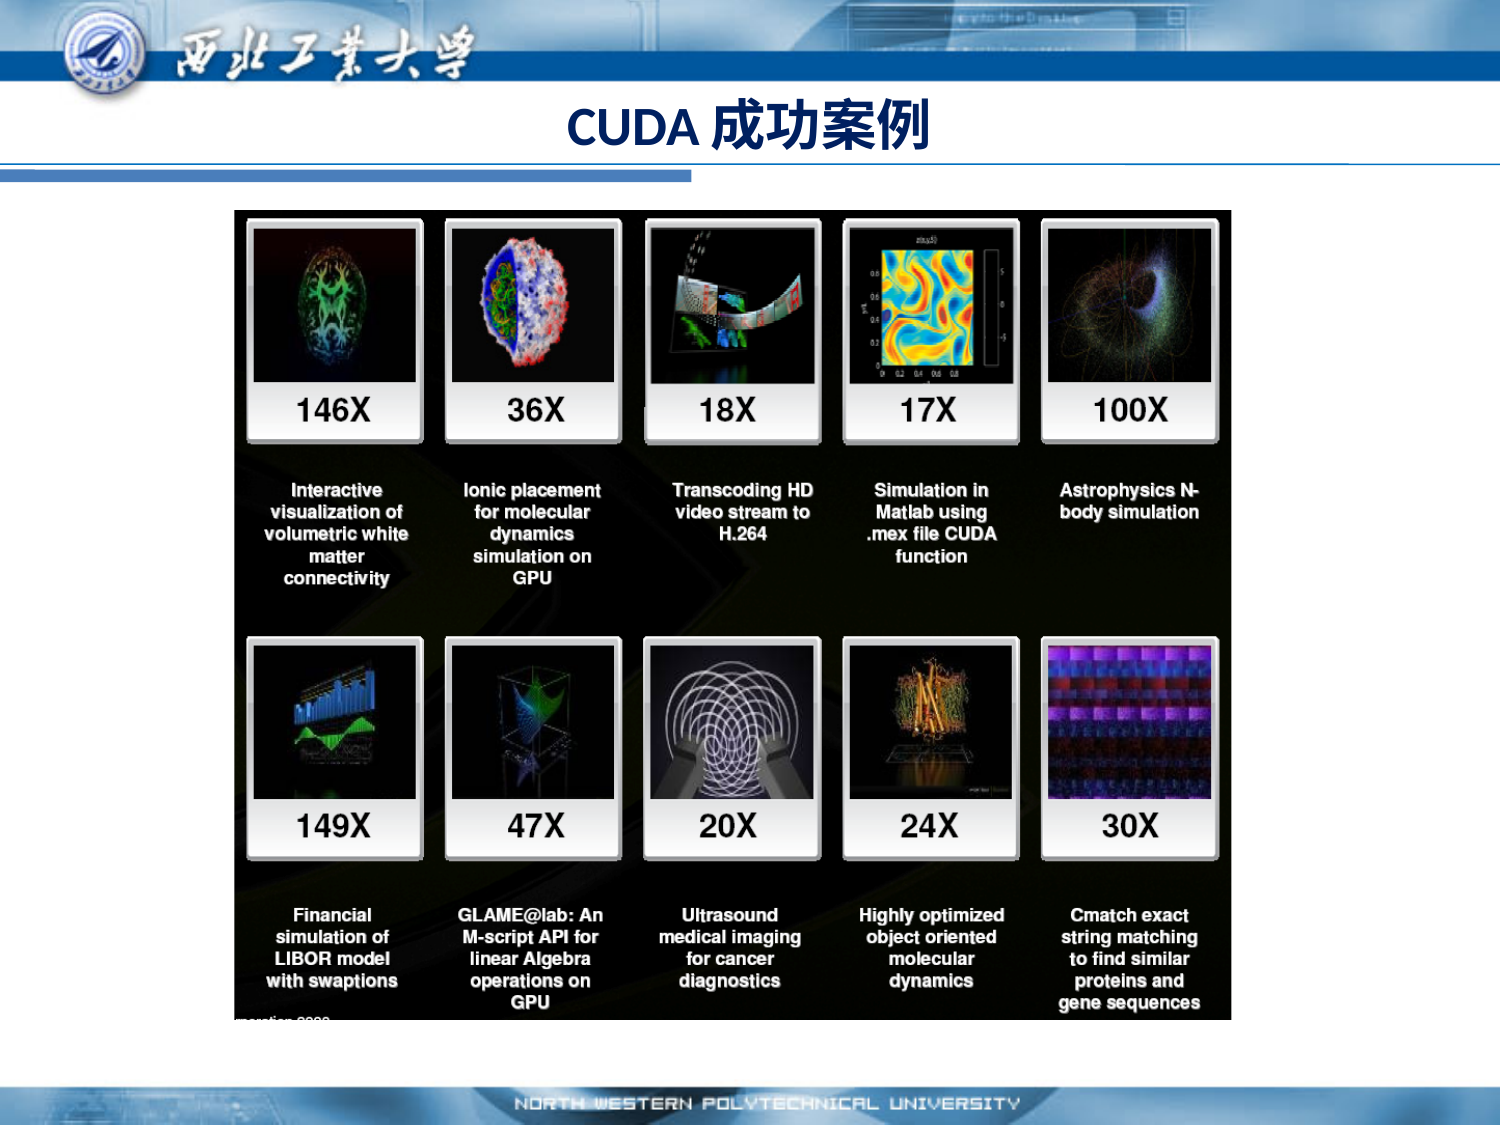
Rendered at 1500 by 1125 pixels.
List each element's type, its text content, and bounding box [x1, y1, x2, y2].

picture [0, 0, 1500, 163]
title CUDA成功案例 [35, 82, 1465, 164]
picture [0, 165, 1500, 1125]
